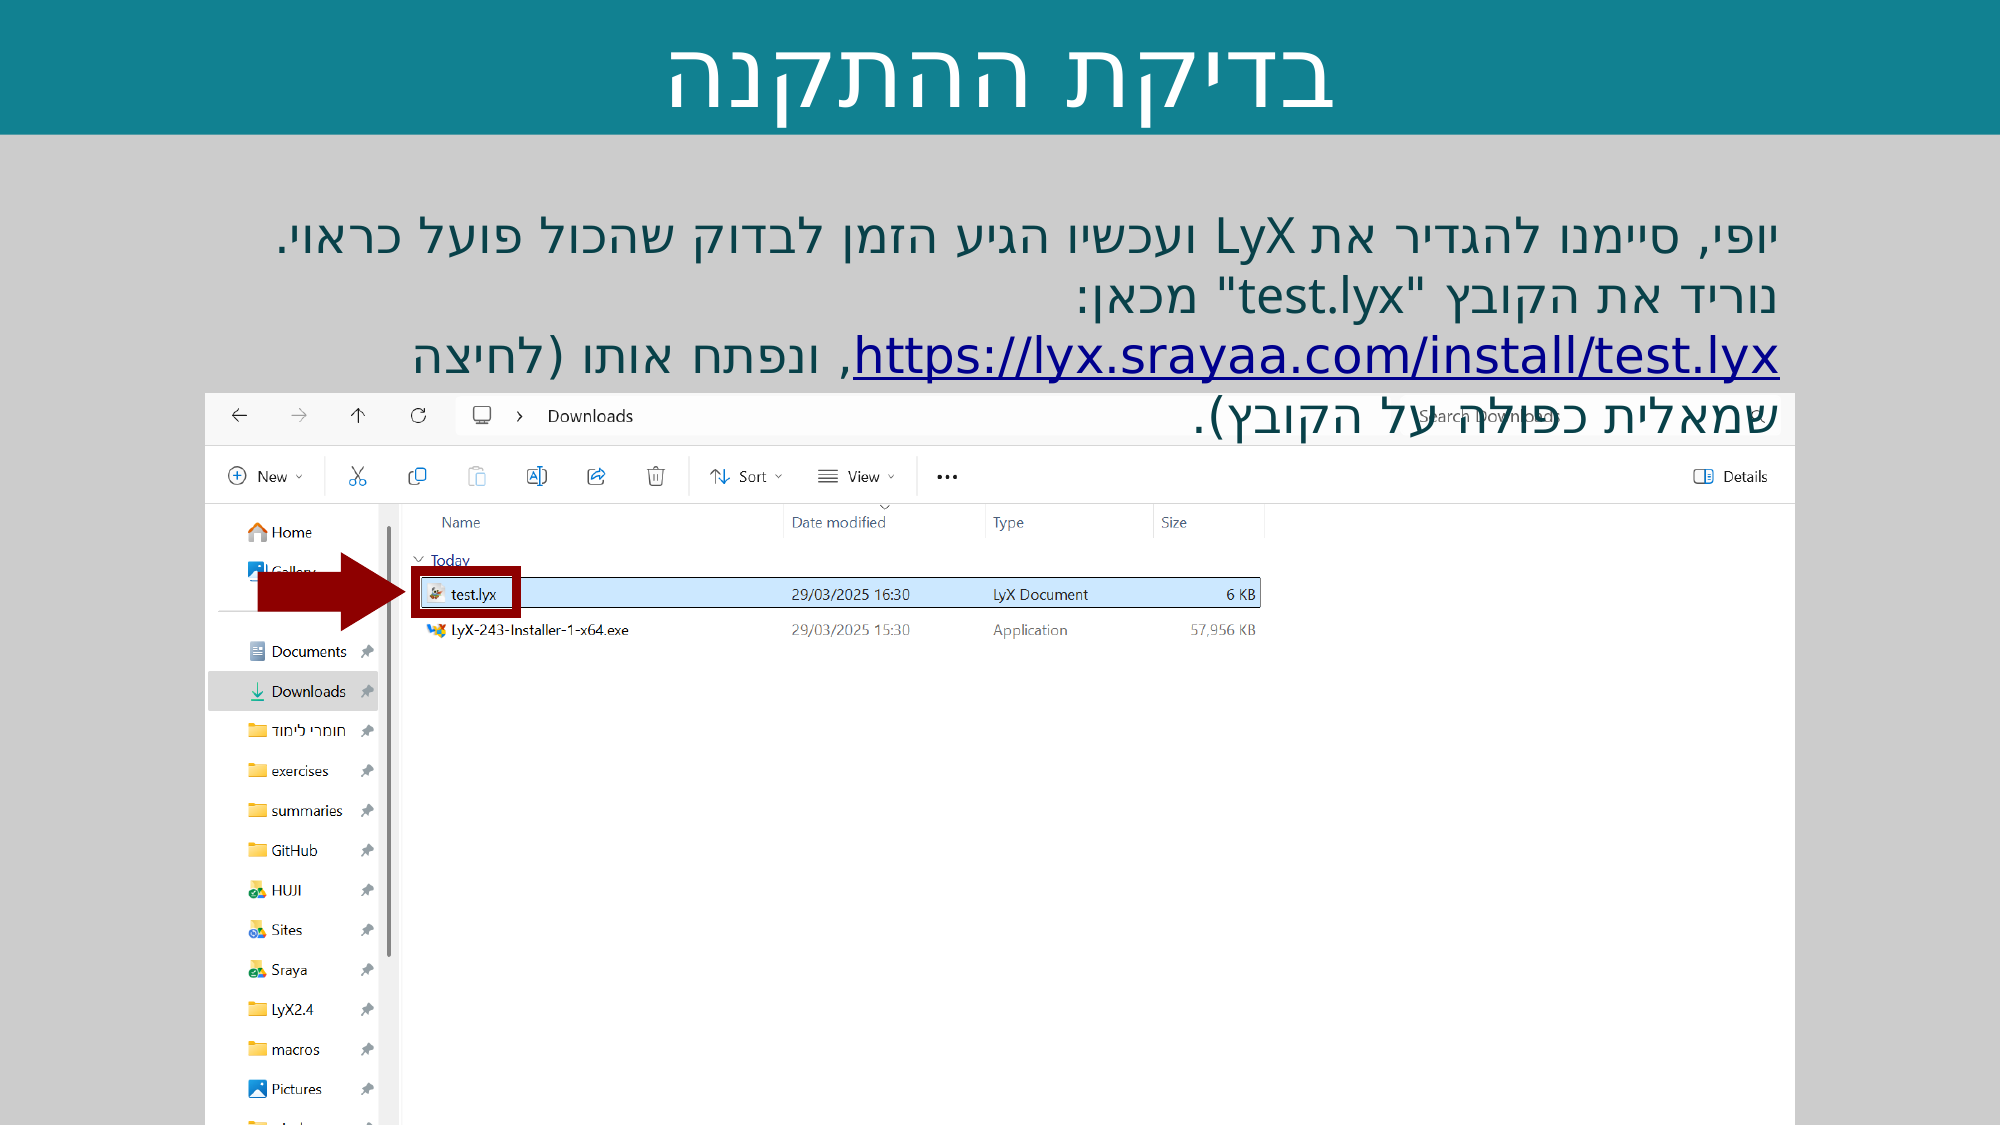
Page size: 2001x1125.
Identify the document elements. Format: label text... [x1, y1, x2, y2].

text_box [205, 393, 1795, 1125]
text_box בדיקת ההתקנה [0, 0, 2000, 135]
text_box יופי, סיימנו להגדיר את LyX ועכשיו הגיע הזמן לבדוק שהכול פועל כראוי. נוריד את הקובץ "test.lyx" מכאן: https://lyx.srayaa.com/install/test.lyx, ונפתח אותו (לחיצה שמאלית כפולה על הקובץ). [205, 136, 1795, 393]
